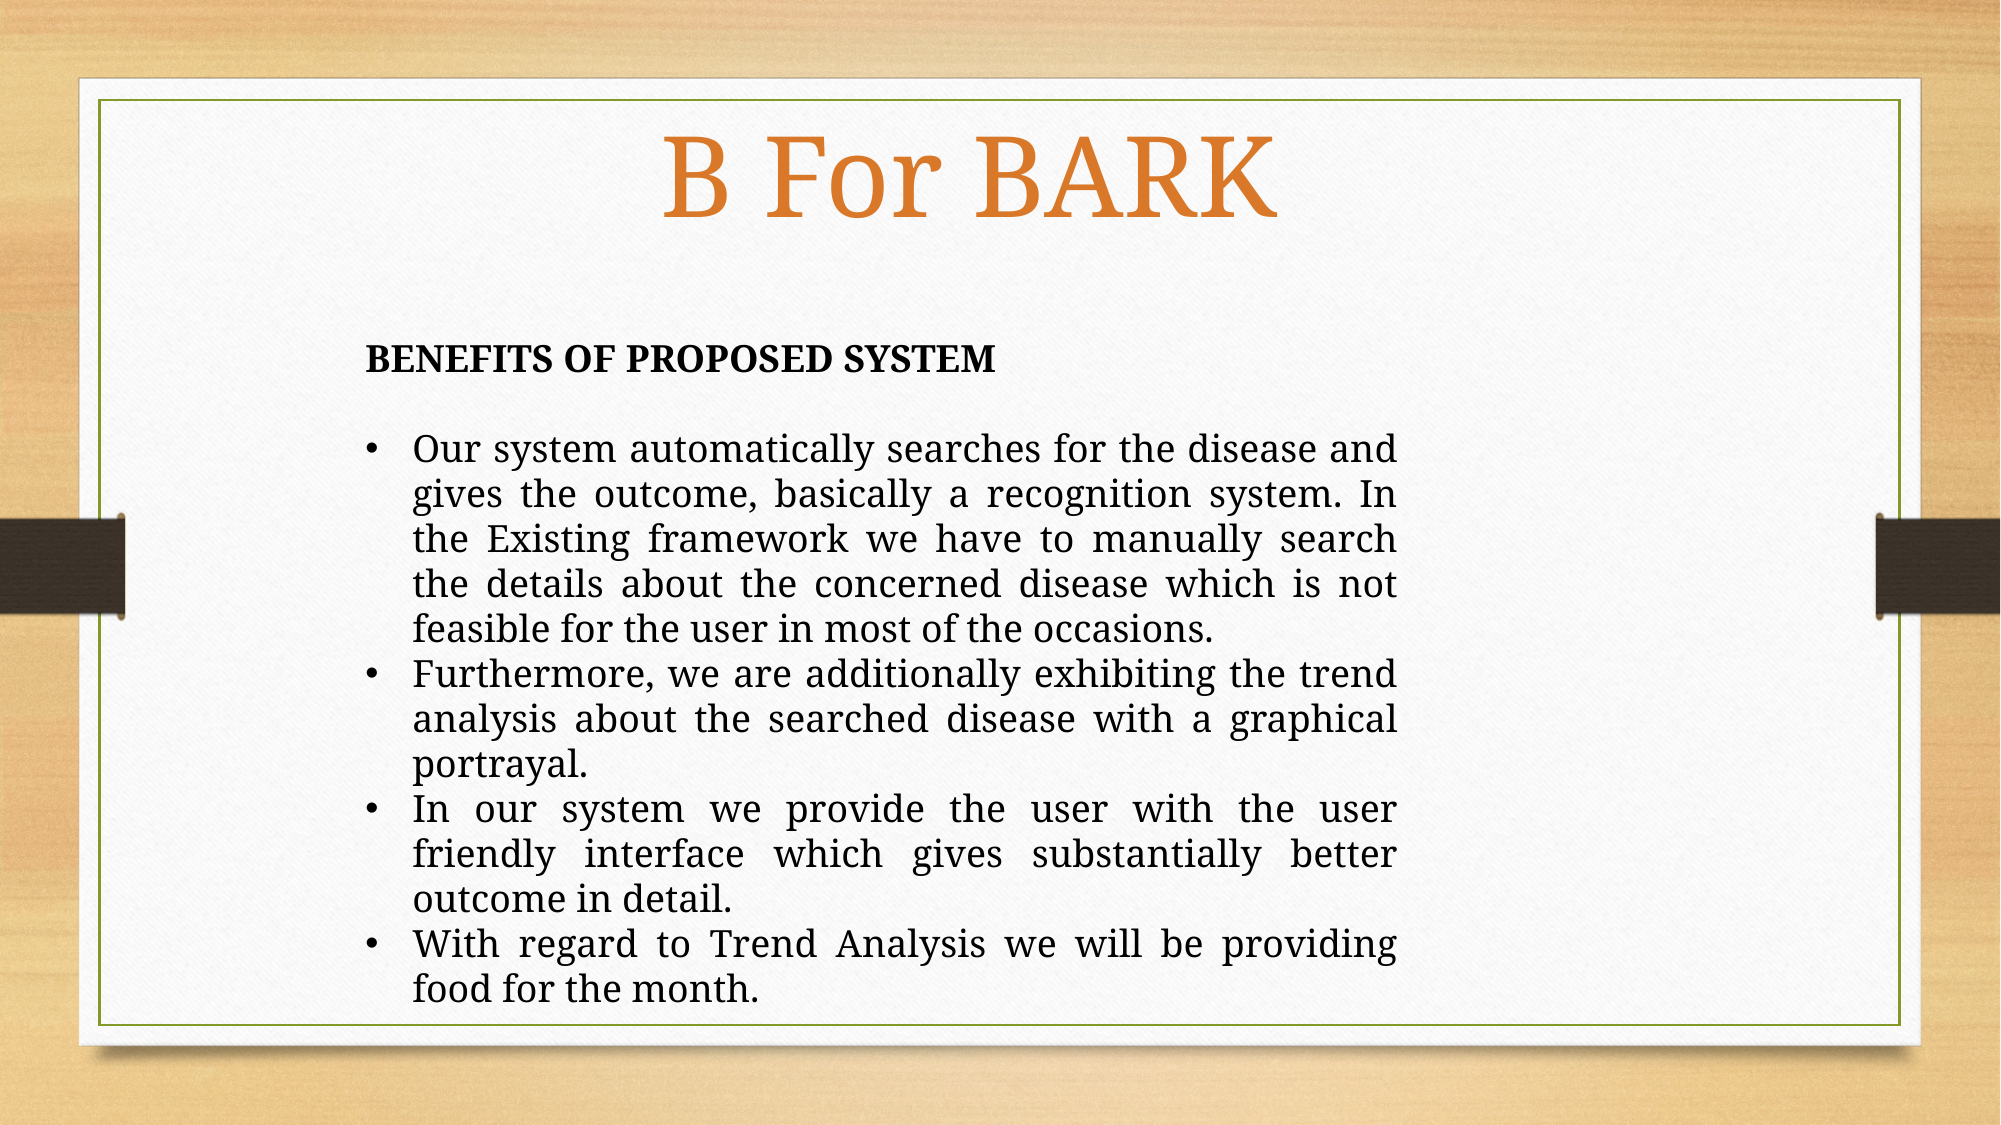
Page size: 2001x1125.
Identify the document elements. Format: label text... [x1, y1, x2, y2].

text_box BENEFITS OF PROPOSED SYSTEM Our system automatically searches for the disease and gives the outcome, basically a recognition system. In the Existing framework we have to manually search the details about the concerned disease which is not feasible for the user in most of the occasions. Furthermore, we are additionally exhibiting the trend analysis about the searched disease with a graphical portrayal. In our system we provide the user with the user friendly interface which gives substantially better outcome in detail. With regard to Trend Analysis we will be providing food for the month. [350, 327, 1414, 1063]
picture [0, 0, 2001, 1125]
text_box B For BARK [645, 97, 1291, 248]
